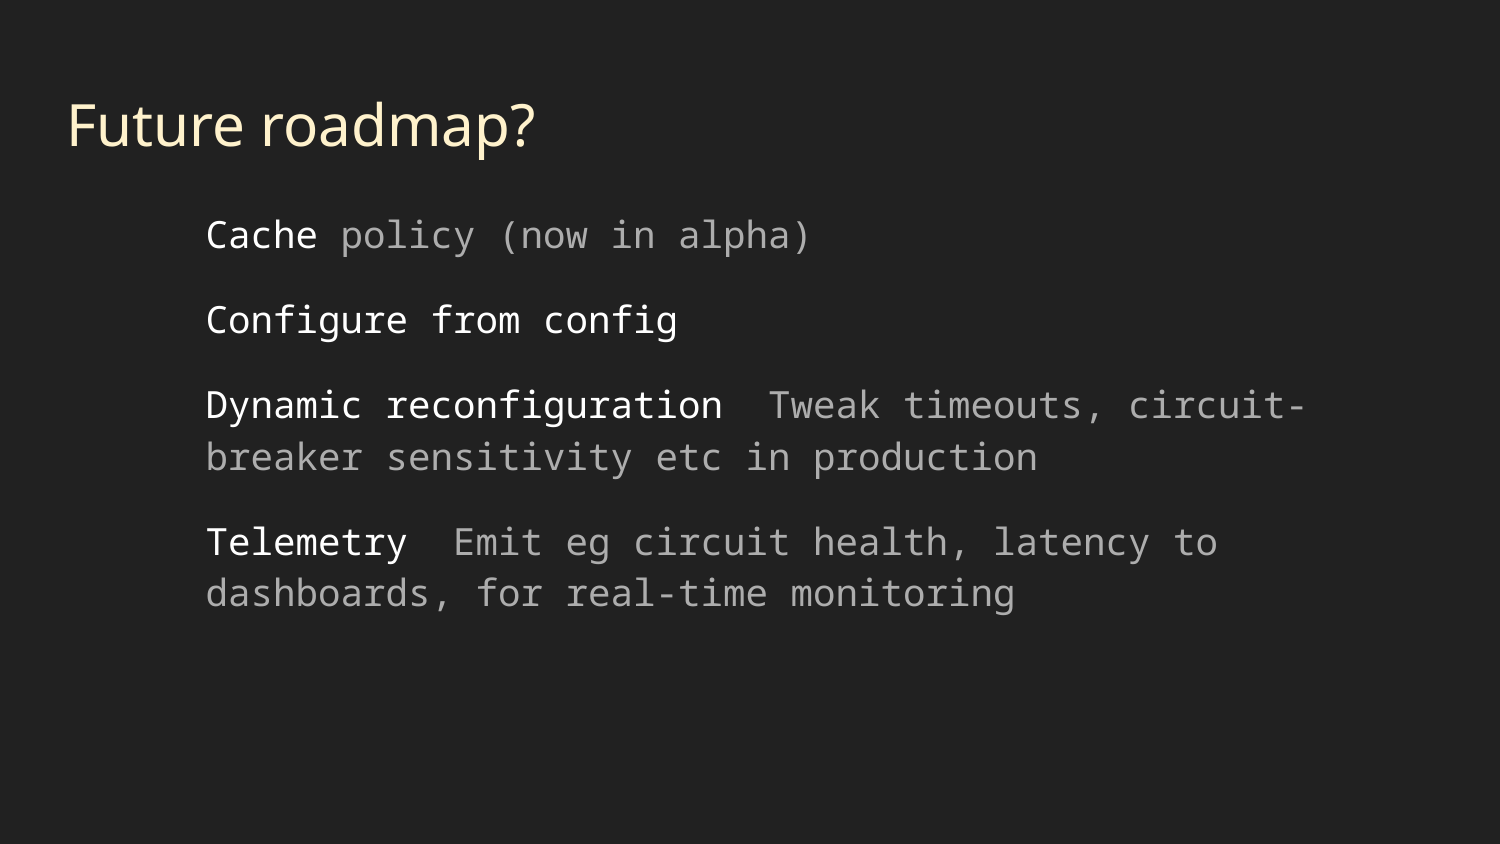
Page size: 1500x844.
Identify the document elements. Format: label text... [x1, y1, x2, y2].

title Future roadmap? [51, 72, 1449, 167]
list Cache policy (now in alpha) Configure from config Dynamic reconfiguration Tweak timeouts, circuit-breaker sensitivity etc in production Telemetry Emit eg circuit health, latency to dashboards, for real-time monitoring [190, 189, 1449, 750]
